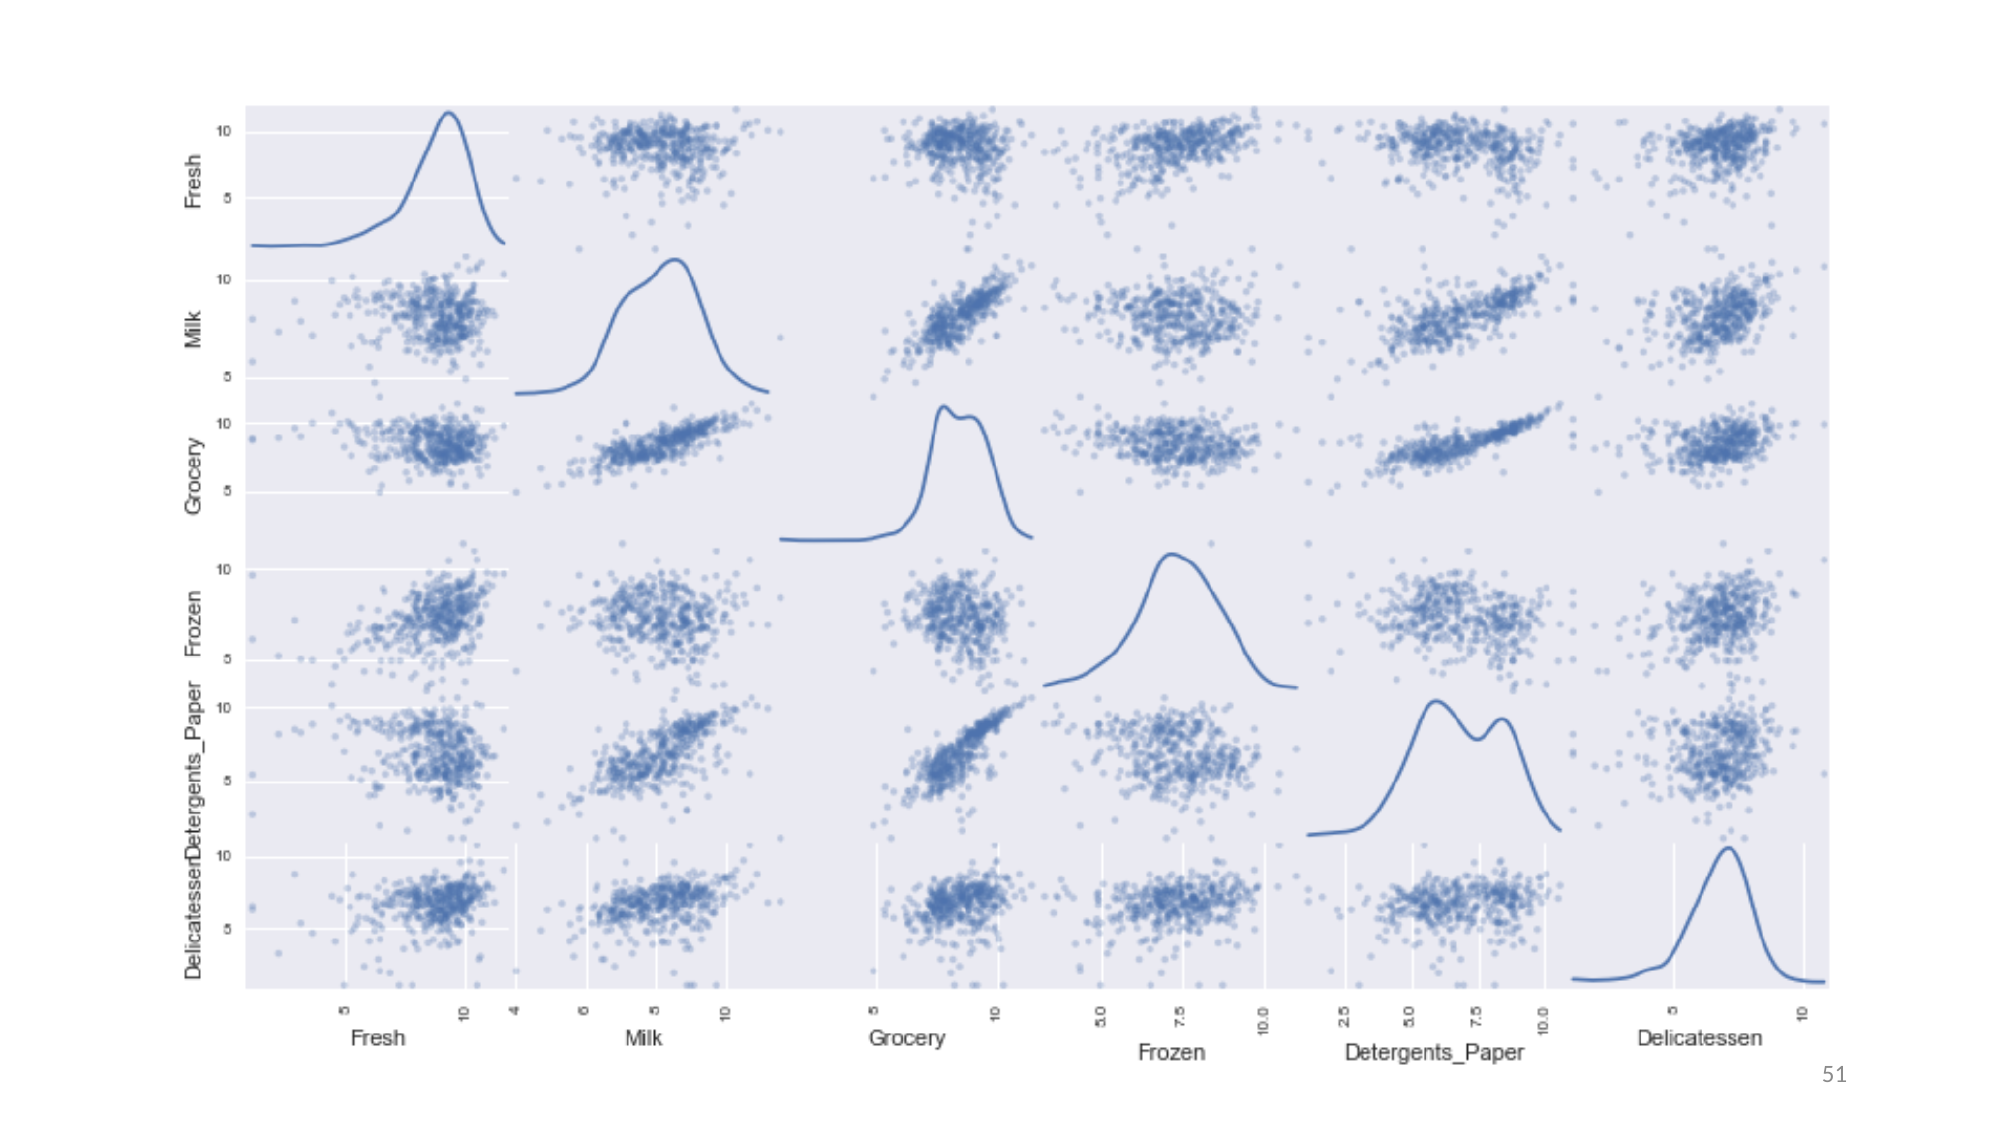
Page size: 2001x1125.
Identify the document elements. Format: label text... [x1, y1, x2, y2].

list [137, 87, 1855, 1097]
slide_number 51 [1412, 1042, 1863, 1103]
